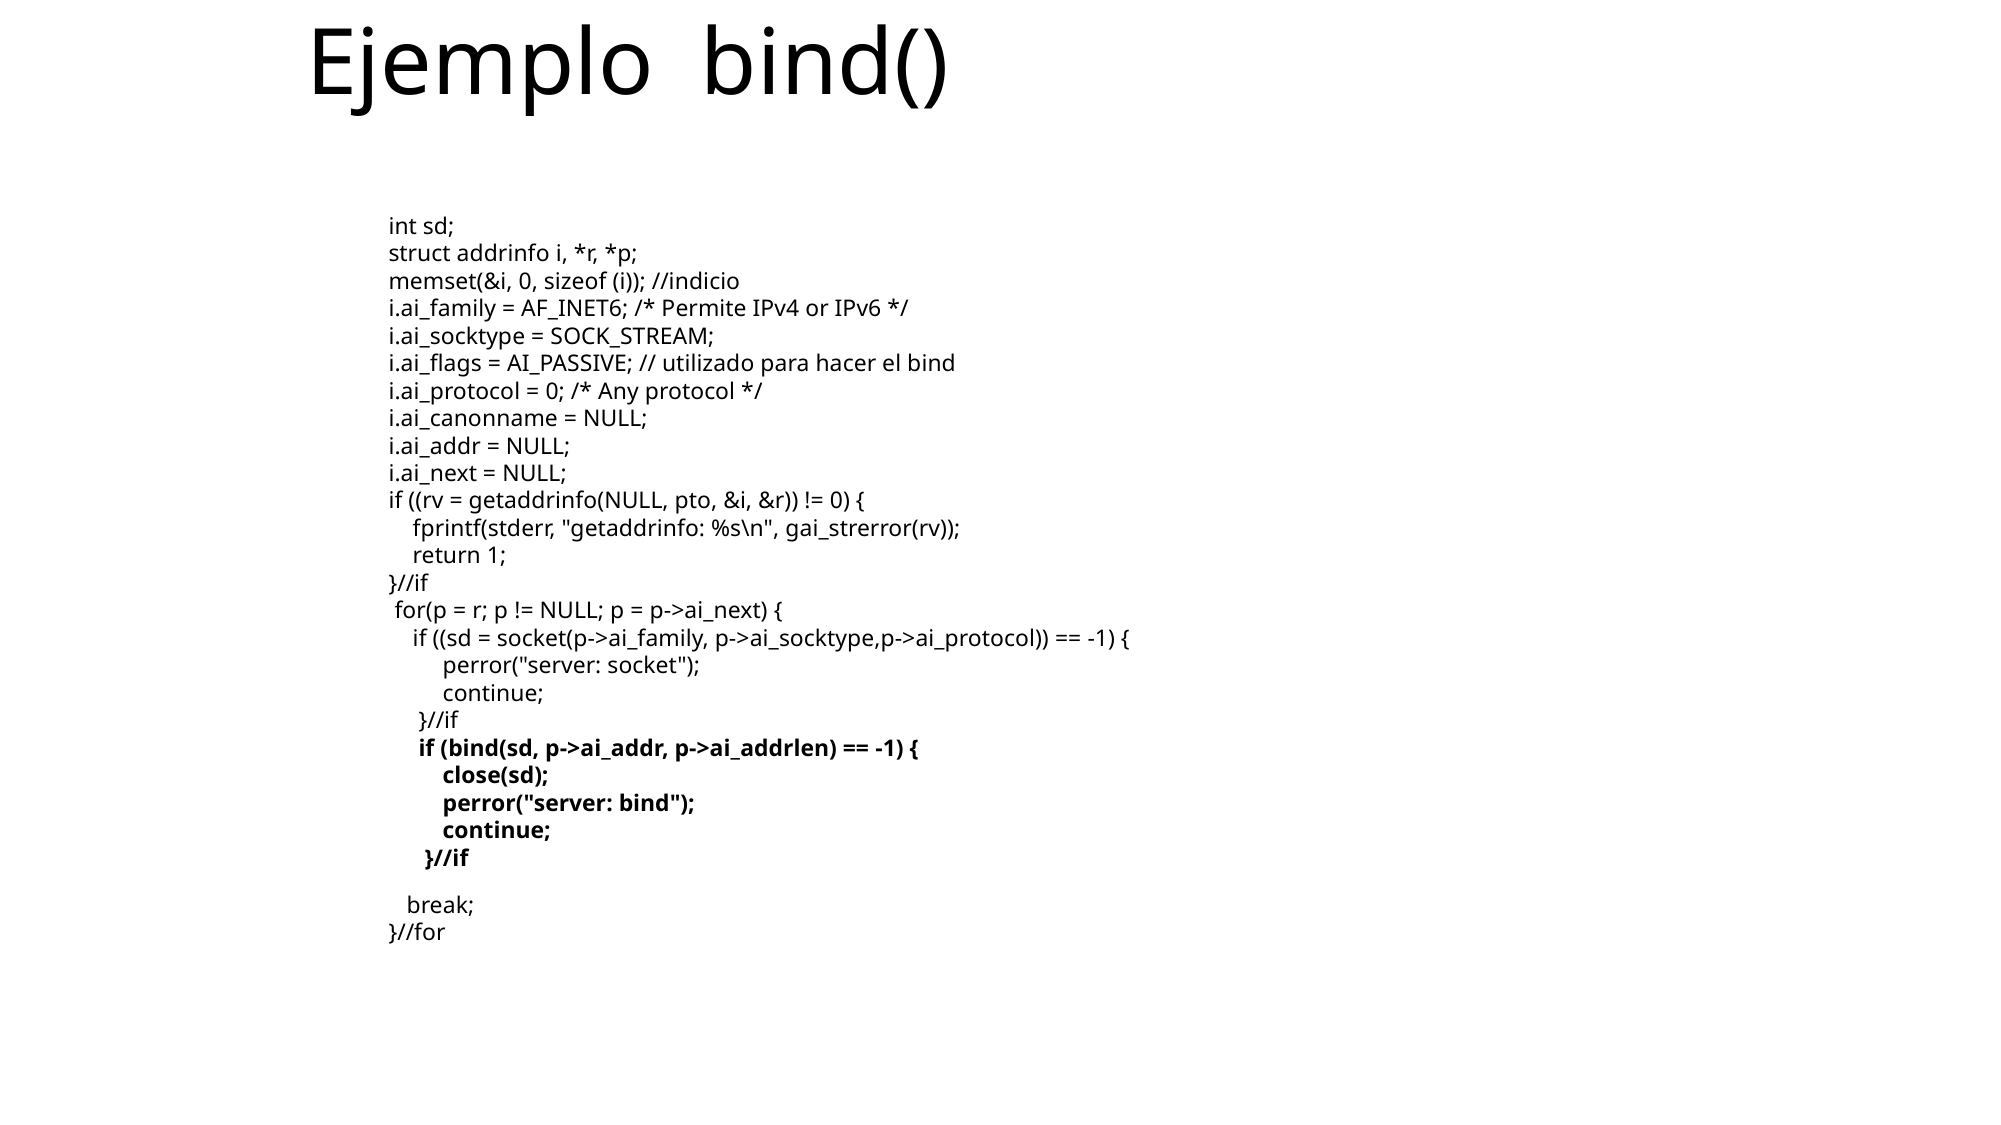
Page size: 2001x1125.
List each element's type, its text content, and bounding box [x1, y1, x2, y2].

text_box int sd; struct addrinfo i, *r, *p; memset(&i, 0, sizeof (i)); //indicio i.ai_family = AF_INET6; /* Permite IPv4 or IPv6 */ i.ai_socktype = SOCK_STREAM; i.ai_flags = AI_PASSIVE; // utilizado para hacer el bind i.ai_protocol = 0; /* Any protocol */ i.ai_canonname = NULL; i.ai_addr = NULL; i.ai_next = NULL; if ((rv = getaddrinfo(NULL, pto, &i, &r)) != 0) { fprintf(stderr, "getaddrinfo: %s\n", gai_strerror(rv)); return 1; }//if for(p = r; p != NULL; p = p->ai_next) { if ((sd = socket(p->ai_family, p->ai_socktype,p->ai_protocol)) == -1) { perror("server: socket"); continue; }//if if (bind(sd, p->ai_addr, p->ai_addrlen) == -1) { close(sd); perror("server: bind"); continue; }//if break; }//for [373, 200, 1579, 957]
text_box Ejemplo bind() [291, 19, 1641, 111]
